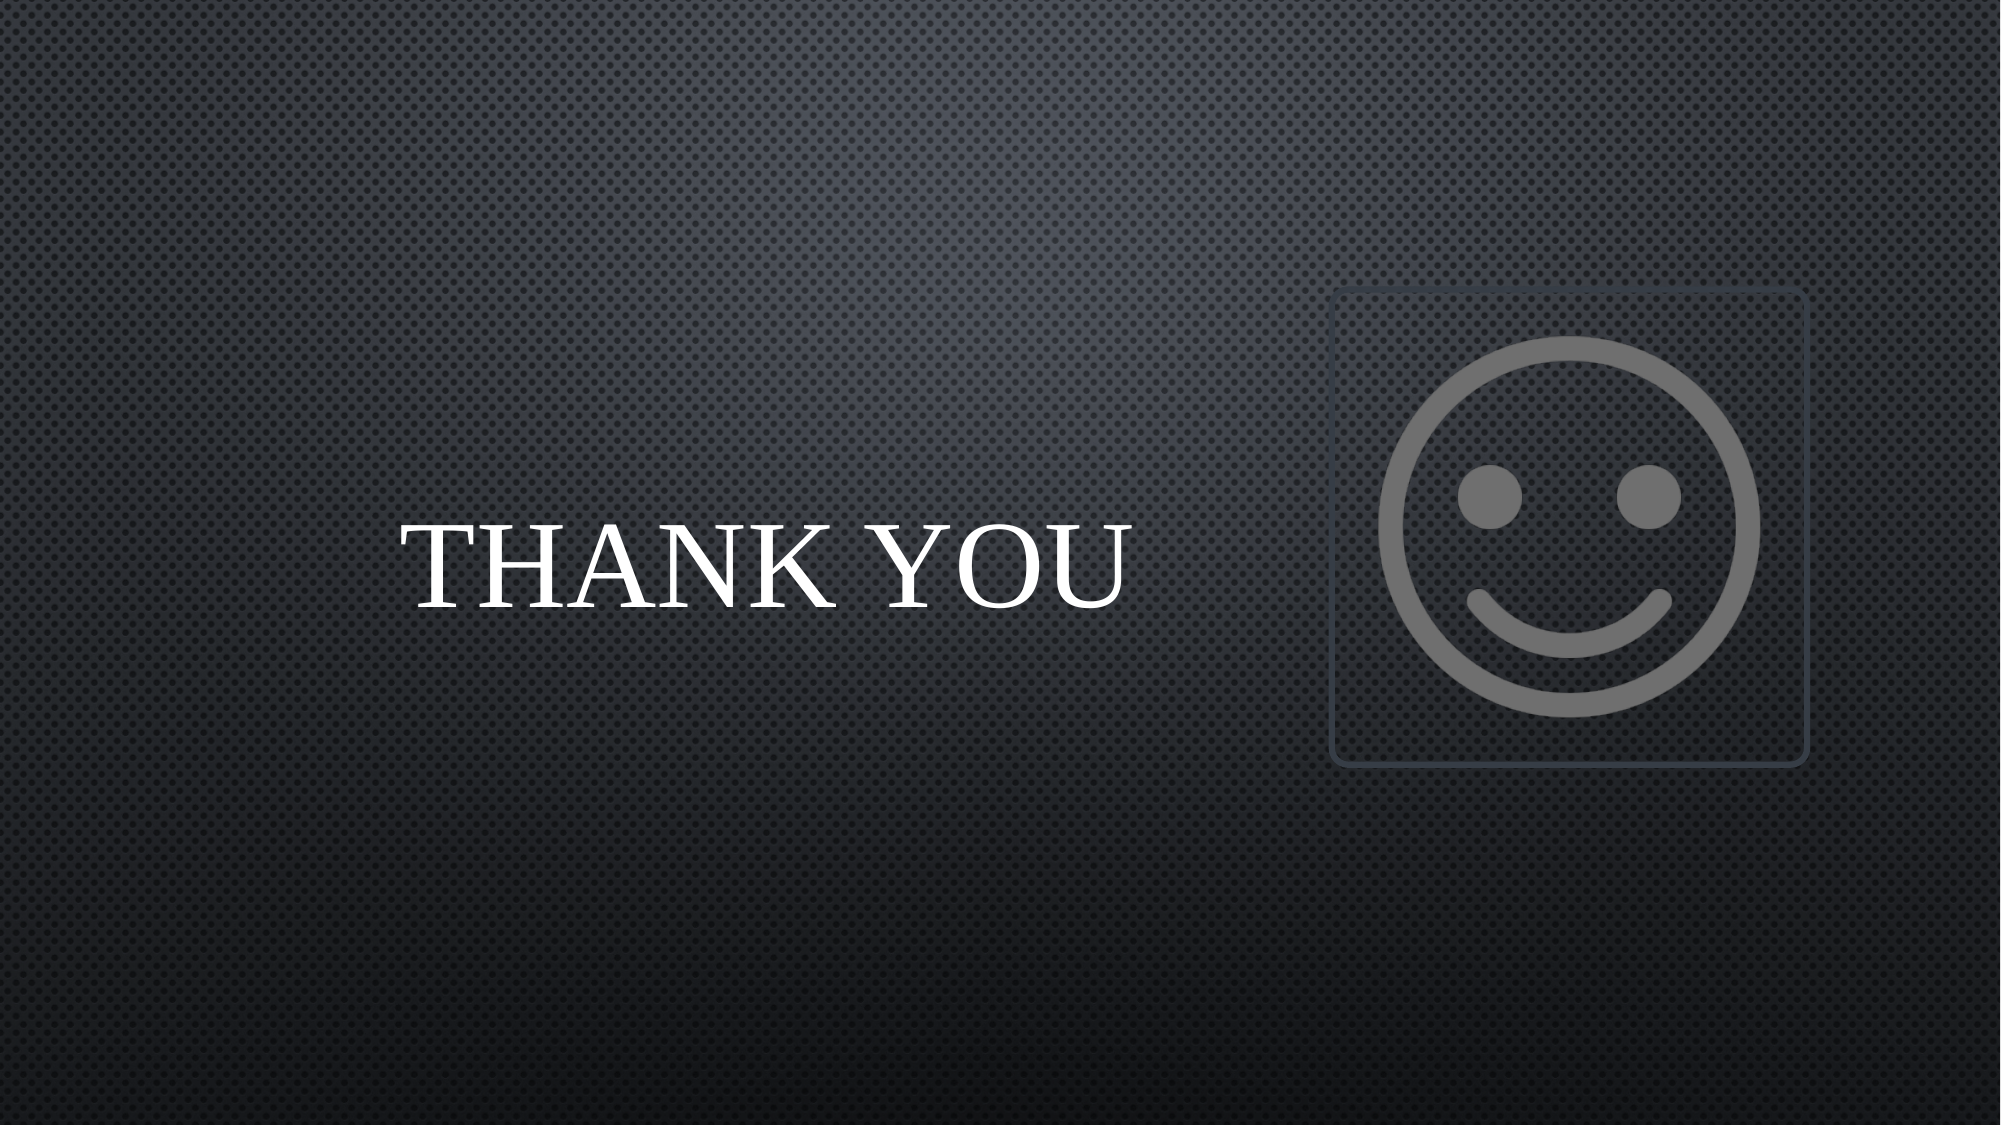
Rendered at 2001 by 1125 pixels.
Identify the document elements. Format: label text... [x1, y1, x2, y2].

picture [1331, 289, 1808, 765]
title Thank you [192, 100, 1342, 643]
